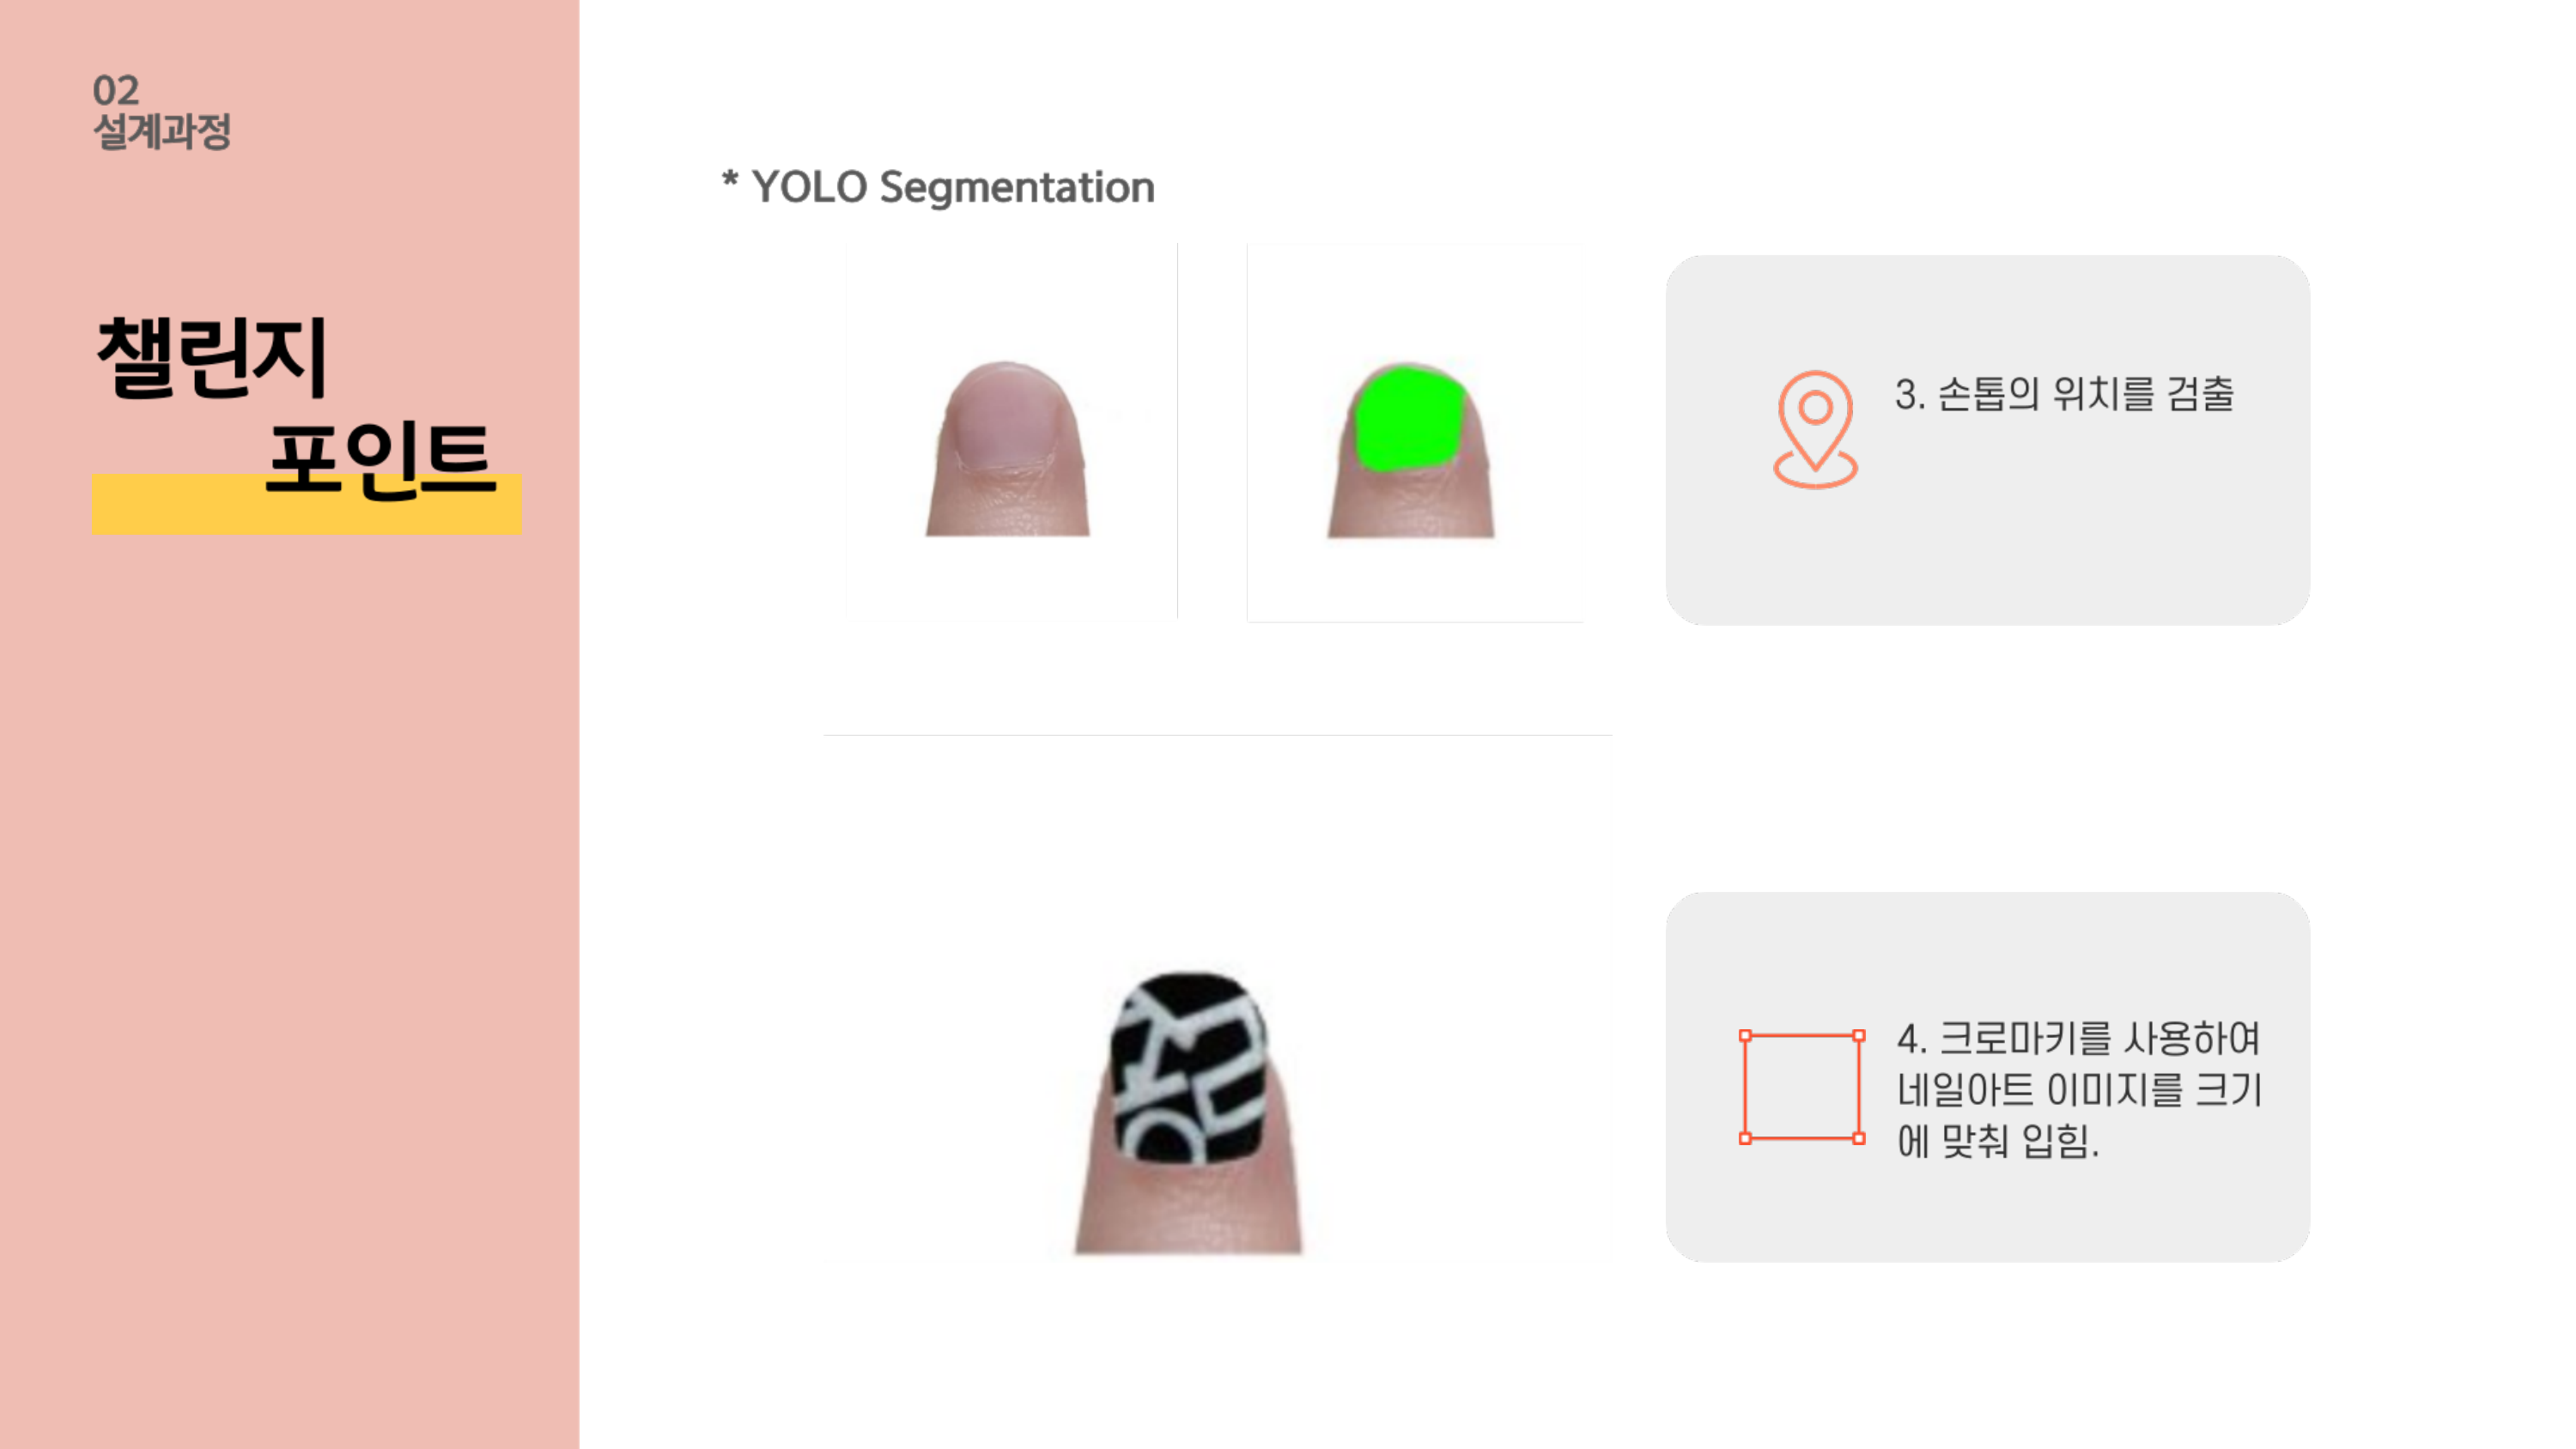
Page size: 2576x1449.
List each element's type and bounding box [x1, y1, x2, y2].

text_box [1666, 892, 2311, 1263]
text_box [823, 243, 1613, 1263]
picture [81, 52, 266, 197]
text_box [92, 303, 544, 535]
picture [708, 144, 1198, 253]
text_box [0, 0, 580, 1449]
text_box [1666, 255, 2311, 627]
